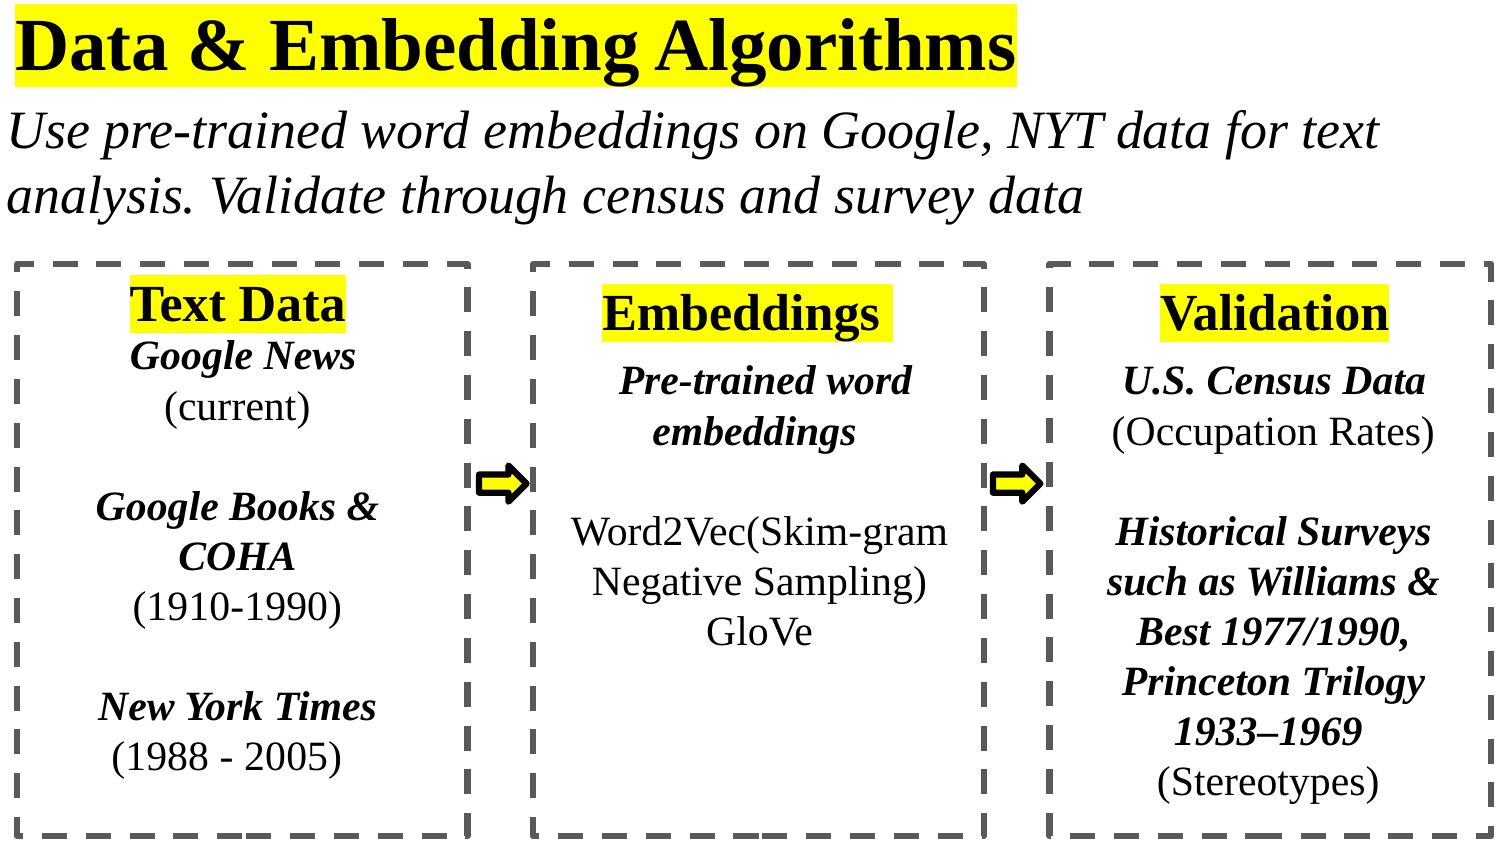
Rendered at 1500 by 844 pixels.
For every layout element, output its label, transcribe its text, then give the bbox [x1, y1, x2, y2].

text_box [533, 264, 984, 837]
text_box Pre-trained word embeddings Word2Vec(Skim-gram Negative Sampling) GloVe [546, 332, 973, 821]
text_box Text Data [29, 254, 446, 333]
text_box Embeddings [539, 263, 956, 342]
text_box Validation [1066, 263, 1483, 332]
text_box [17, 264, 468, 837]
text_box Google News (current) Google Books & COHA (1910-1990) New York Times (1988 - 2005) [24, 307, 451, 797]
title Use pre-trained word embeddings on Google, NYT data for text analysis. Validate through census and survey data [0, 77, 1492, 240]
text_box [1049, 264, 1066, 837]
text_box [478, 465, 527, 502]
text_box [992, 465, 1041, 502]
title Data & Embedding Algorithms [0, 0, 1398, 77]
text_box U.S. Census Data (Occupation Rates) Historical Surveys such as Williams & Best 1977/1990, Princeton Trilogy 1933–1969 (Stereotypes) [1060, 332, 1487, 837]
text_box [1483, 264, 1492, 837]
